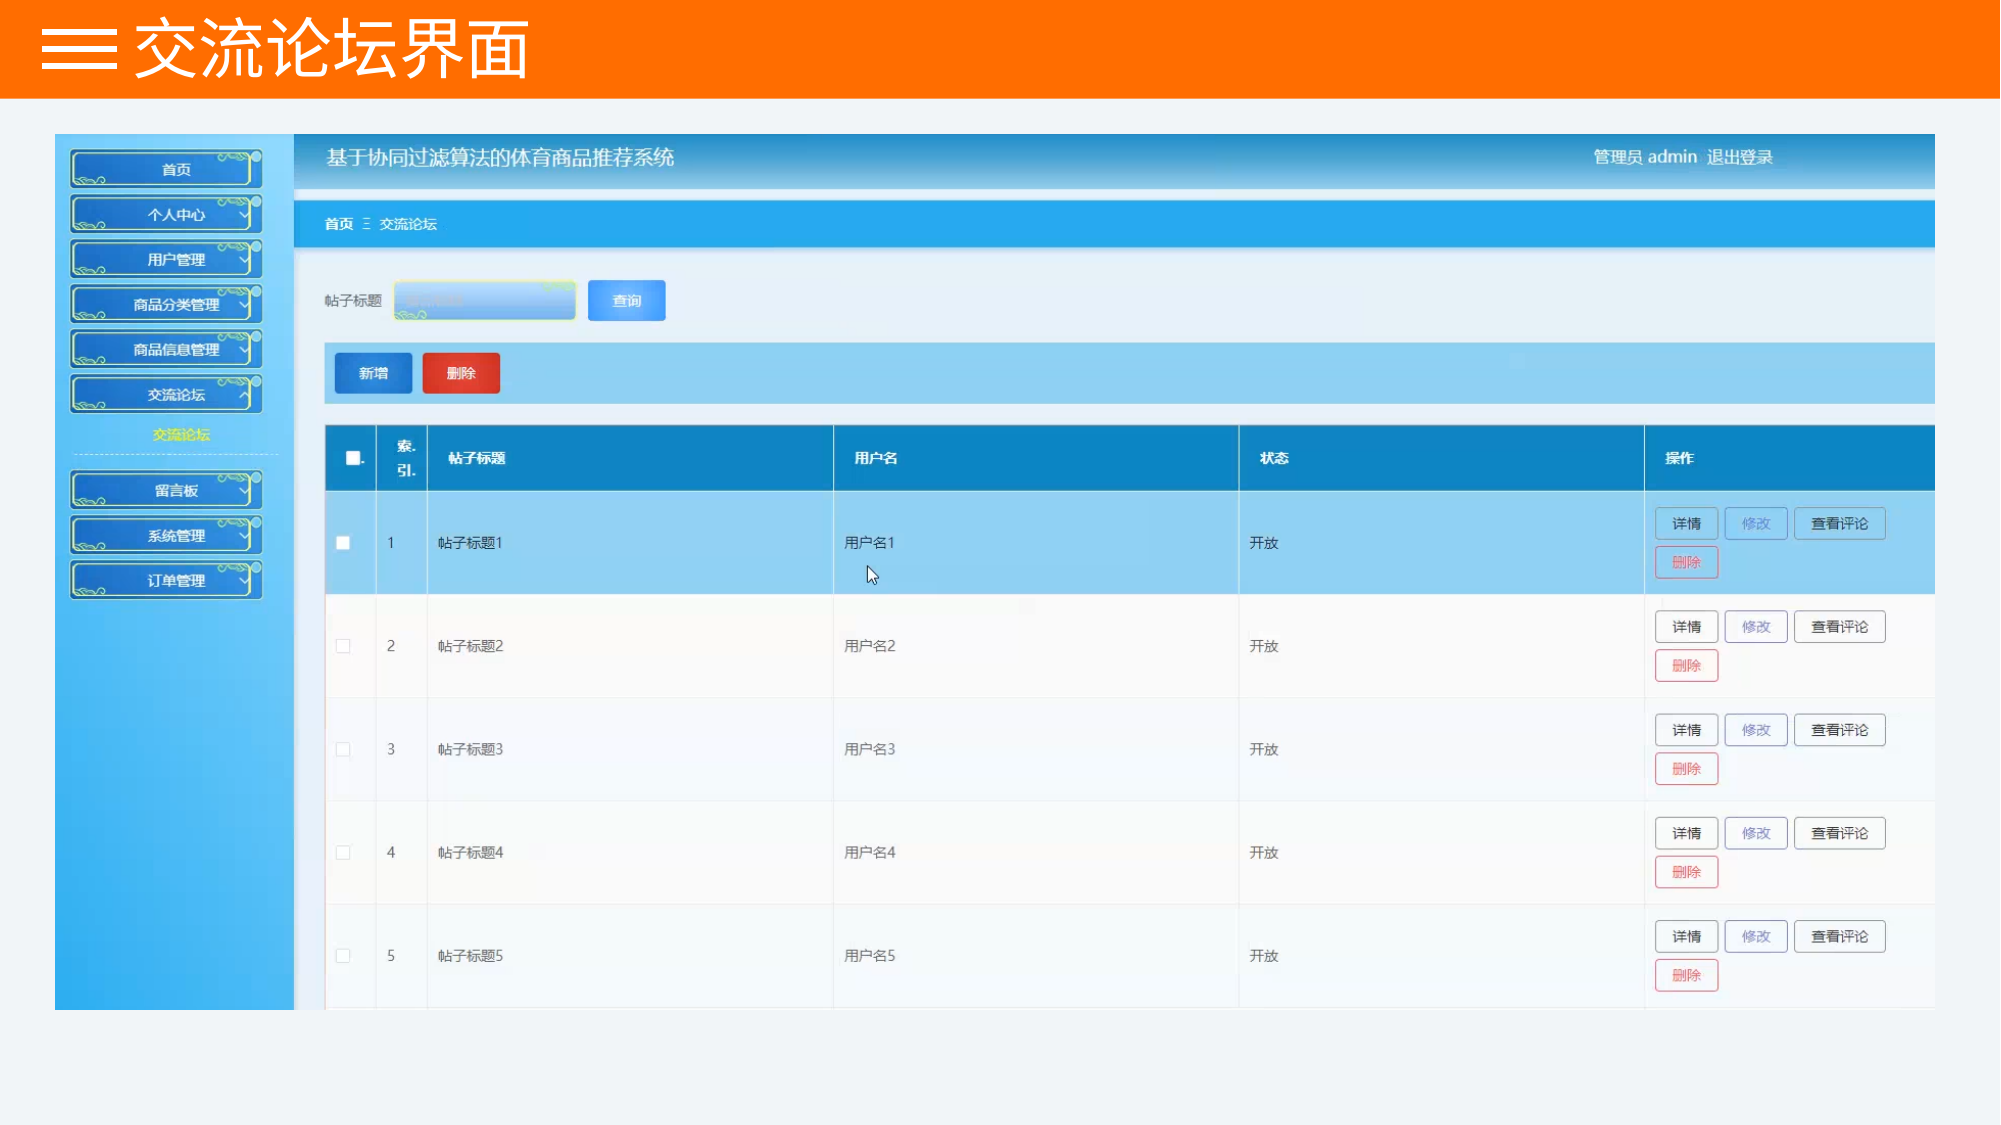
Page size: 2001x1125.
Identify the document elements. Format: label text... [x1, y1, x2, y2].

text_box 交流论坛界面 [117, 0, 813, 95]
picture [55, 134, 1935, 1010]
text_box [0, 0, 2000, 100]
picture [1665, 451, 1696, 467]
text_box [42, 32, 118, 67]
